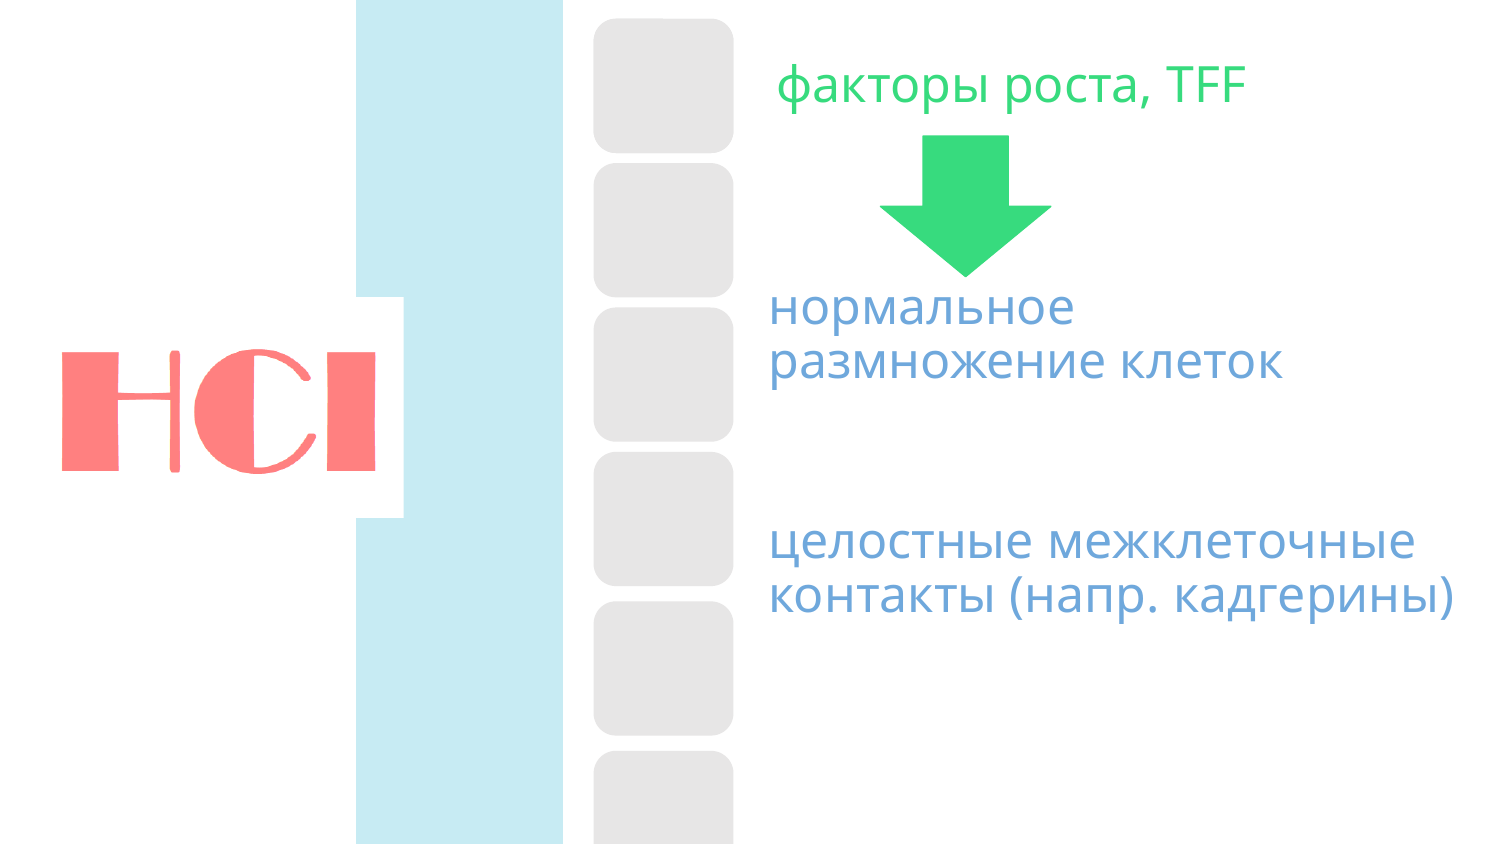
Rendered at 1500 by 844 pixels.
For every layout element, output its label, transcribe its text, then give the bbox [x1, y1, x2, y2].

title нормальное размножение клеток [757, 239, 1335, 433]
text_box [880, 183, 1051, 277]
picture [8, 297, 404, 518]
text_box [593, 163, 734, 298]
text_box [357, 0, 563, 844]
text_box [593, 601, 734, 736]
title целостные межклеточные контакты (напр. кадгерины) [757, 472, 1485, 666]
text_box [593, 307, 734, 442]
title факторы роста, TFF [765, 0, 1299, 183]
text_box [593, 451, 734, 587]
text_box [593, 18, 734, 154]
text_box [593, 750, 734, 844]
